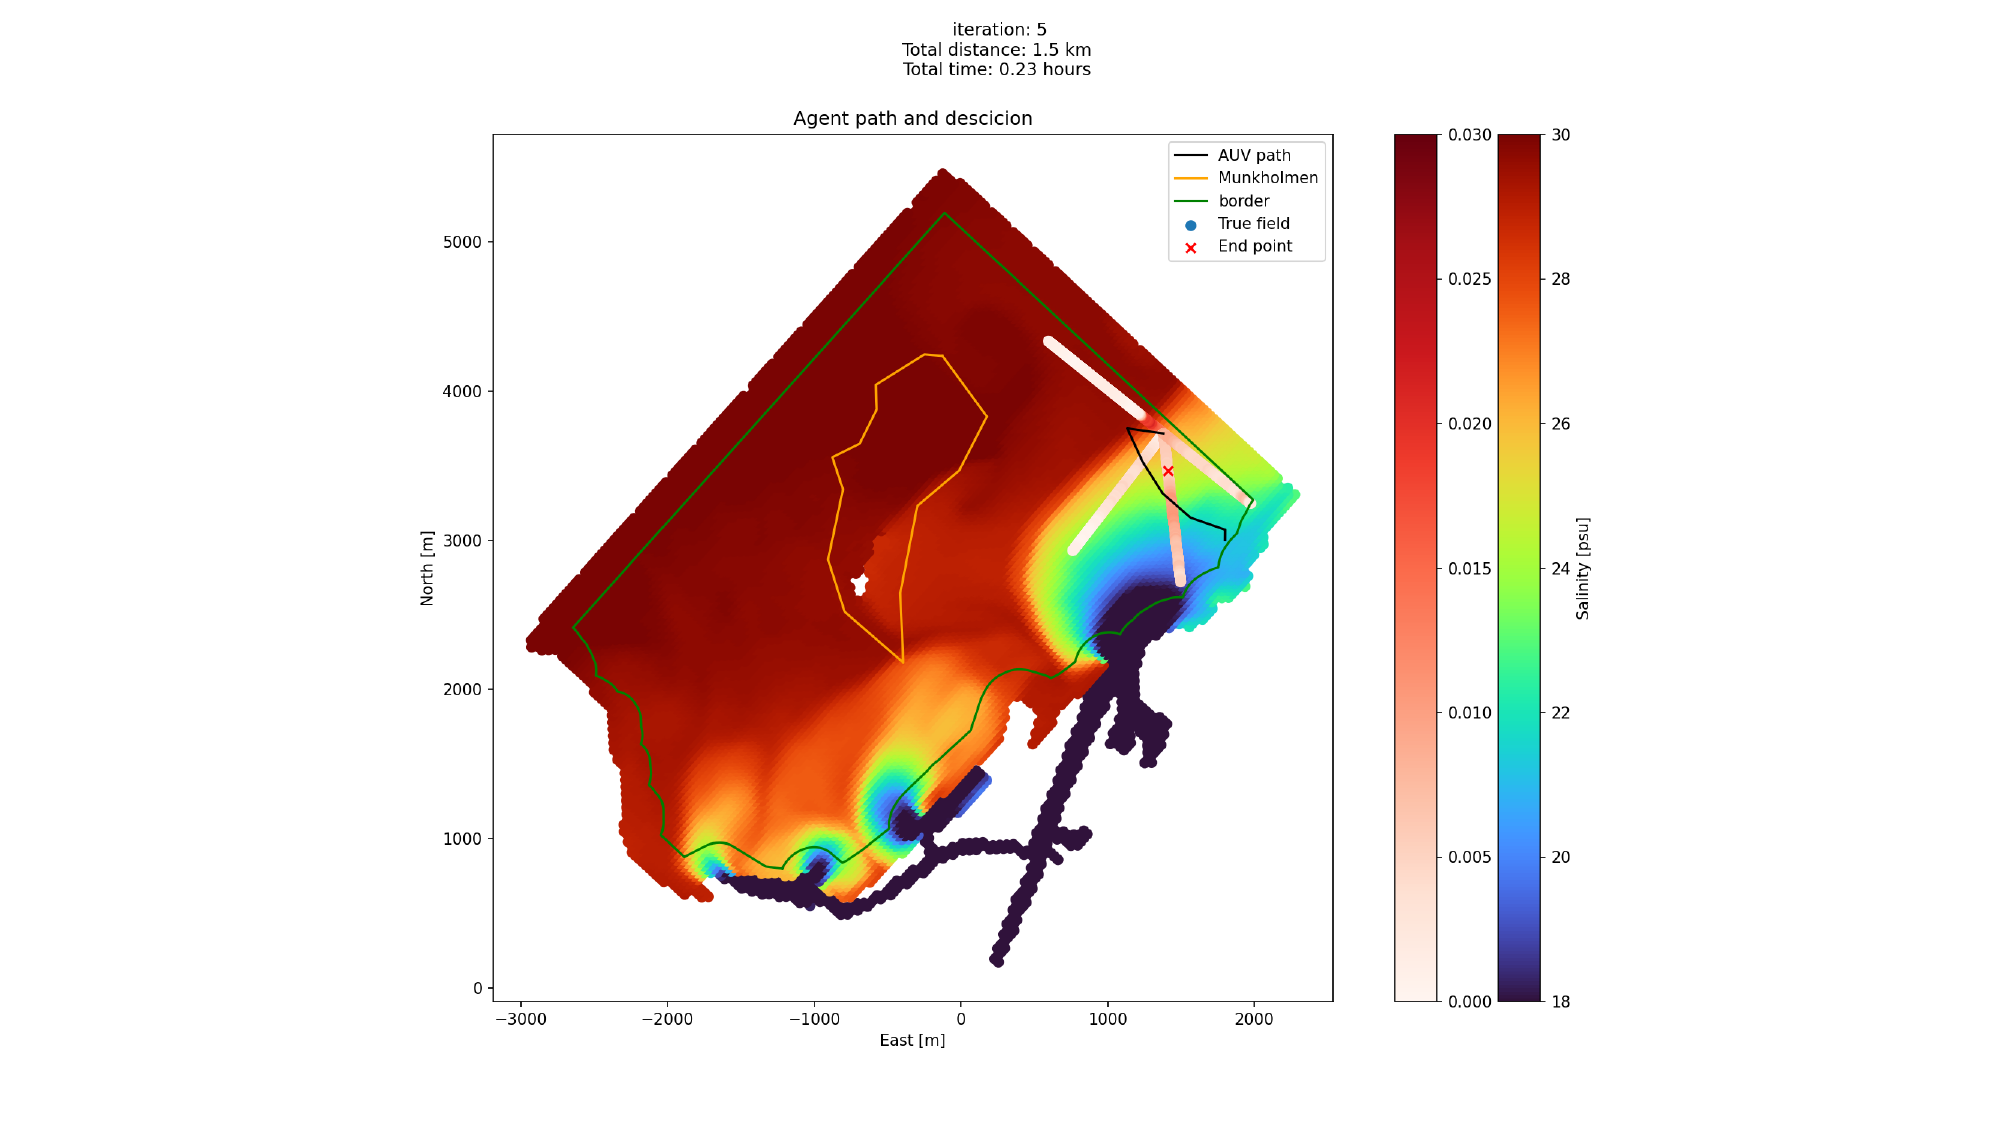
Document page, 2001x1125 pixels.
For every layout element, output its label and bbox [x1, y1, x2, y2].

picture [324, 0, 1675, 1125]
